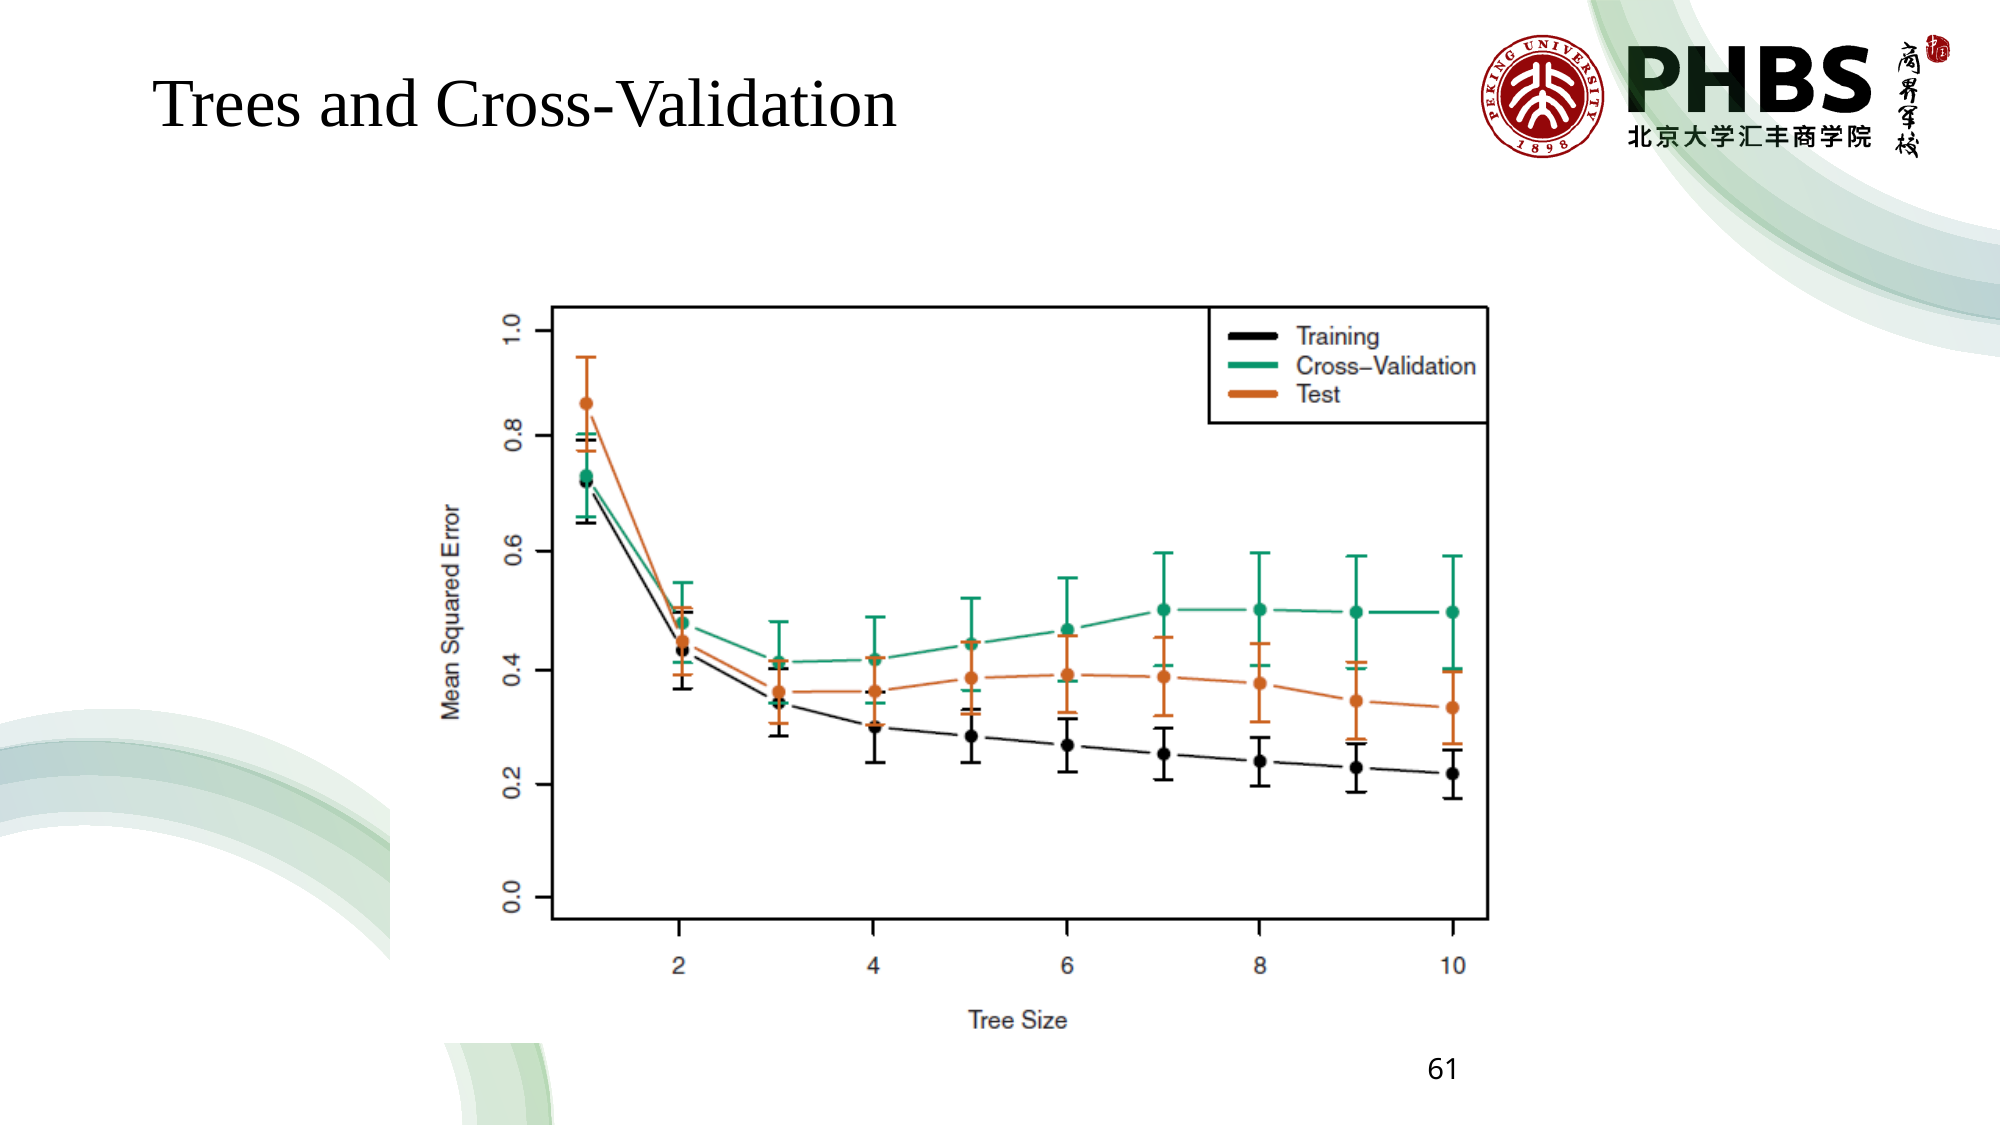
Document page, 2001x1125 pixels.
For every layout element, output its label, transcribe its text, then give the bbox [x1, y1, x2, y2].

picture [389, 262, 1527, 1044]
slide_number 61 [1412, 1042, 1750, 1103]
picture [1458, 0, 1609, 59]
picture [1625, 0, 2000, 185]
title Trees and Cross-Validation [137, 59, 1863, 278]
